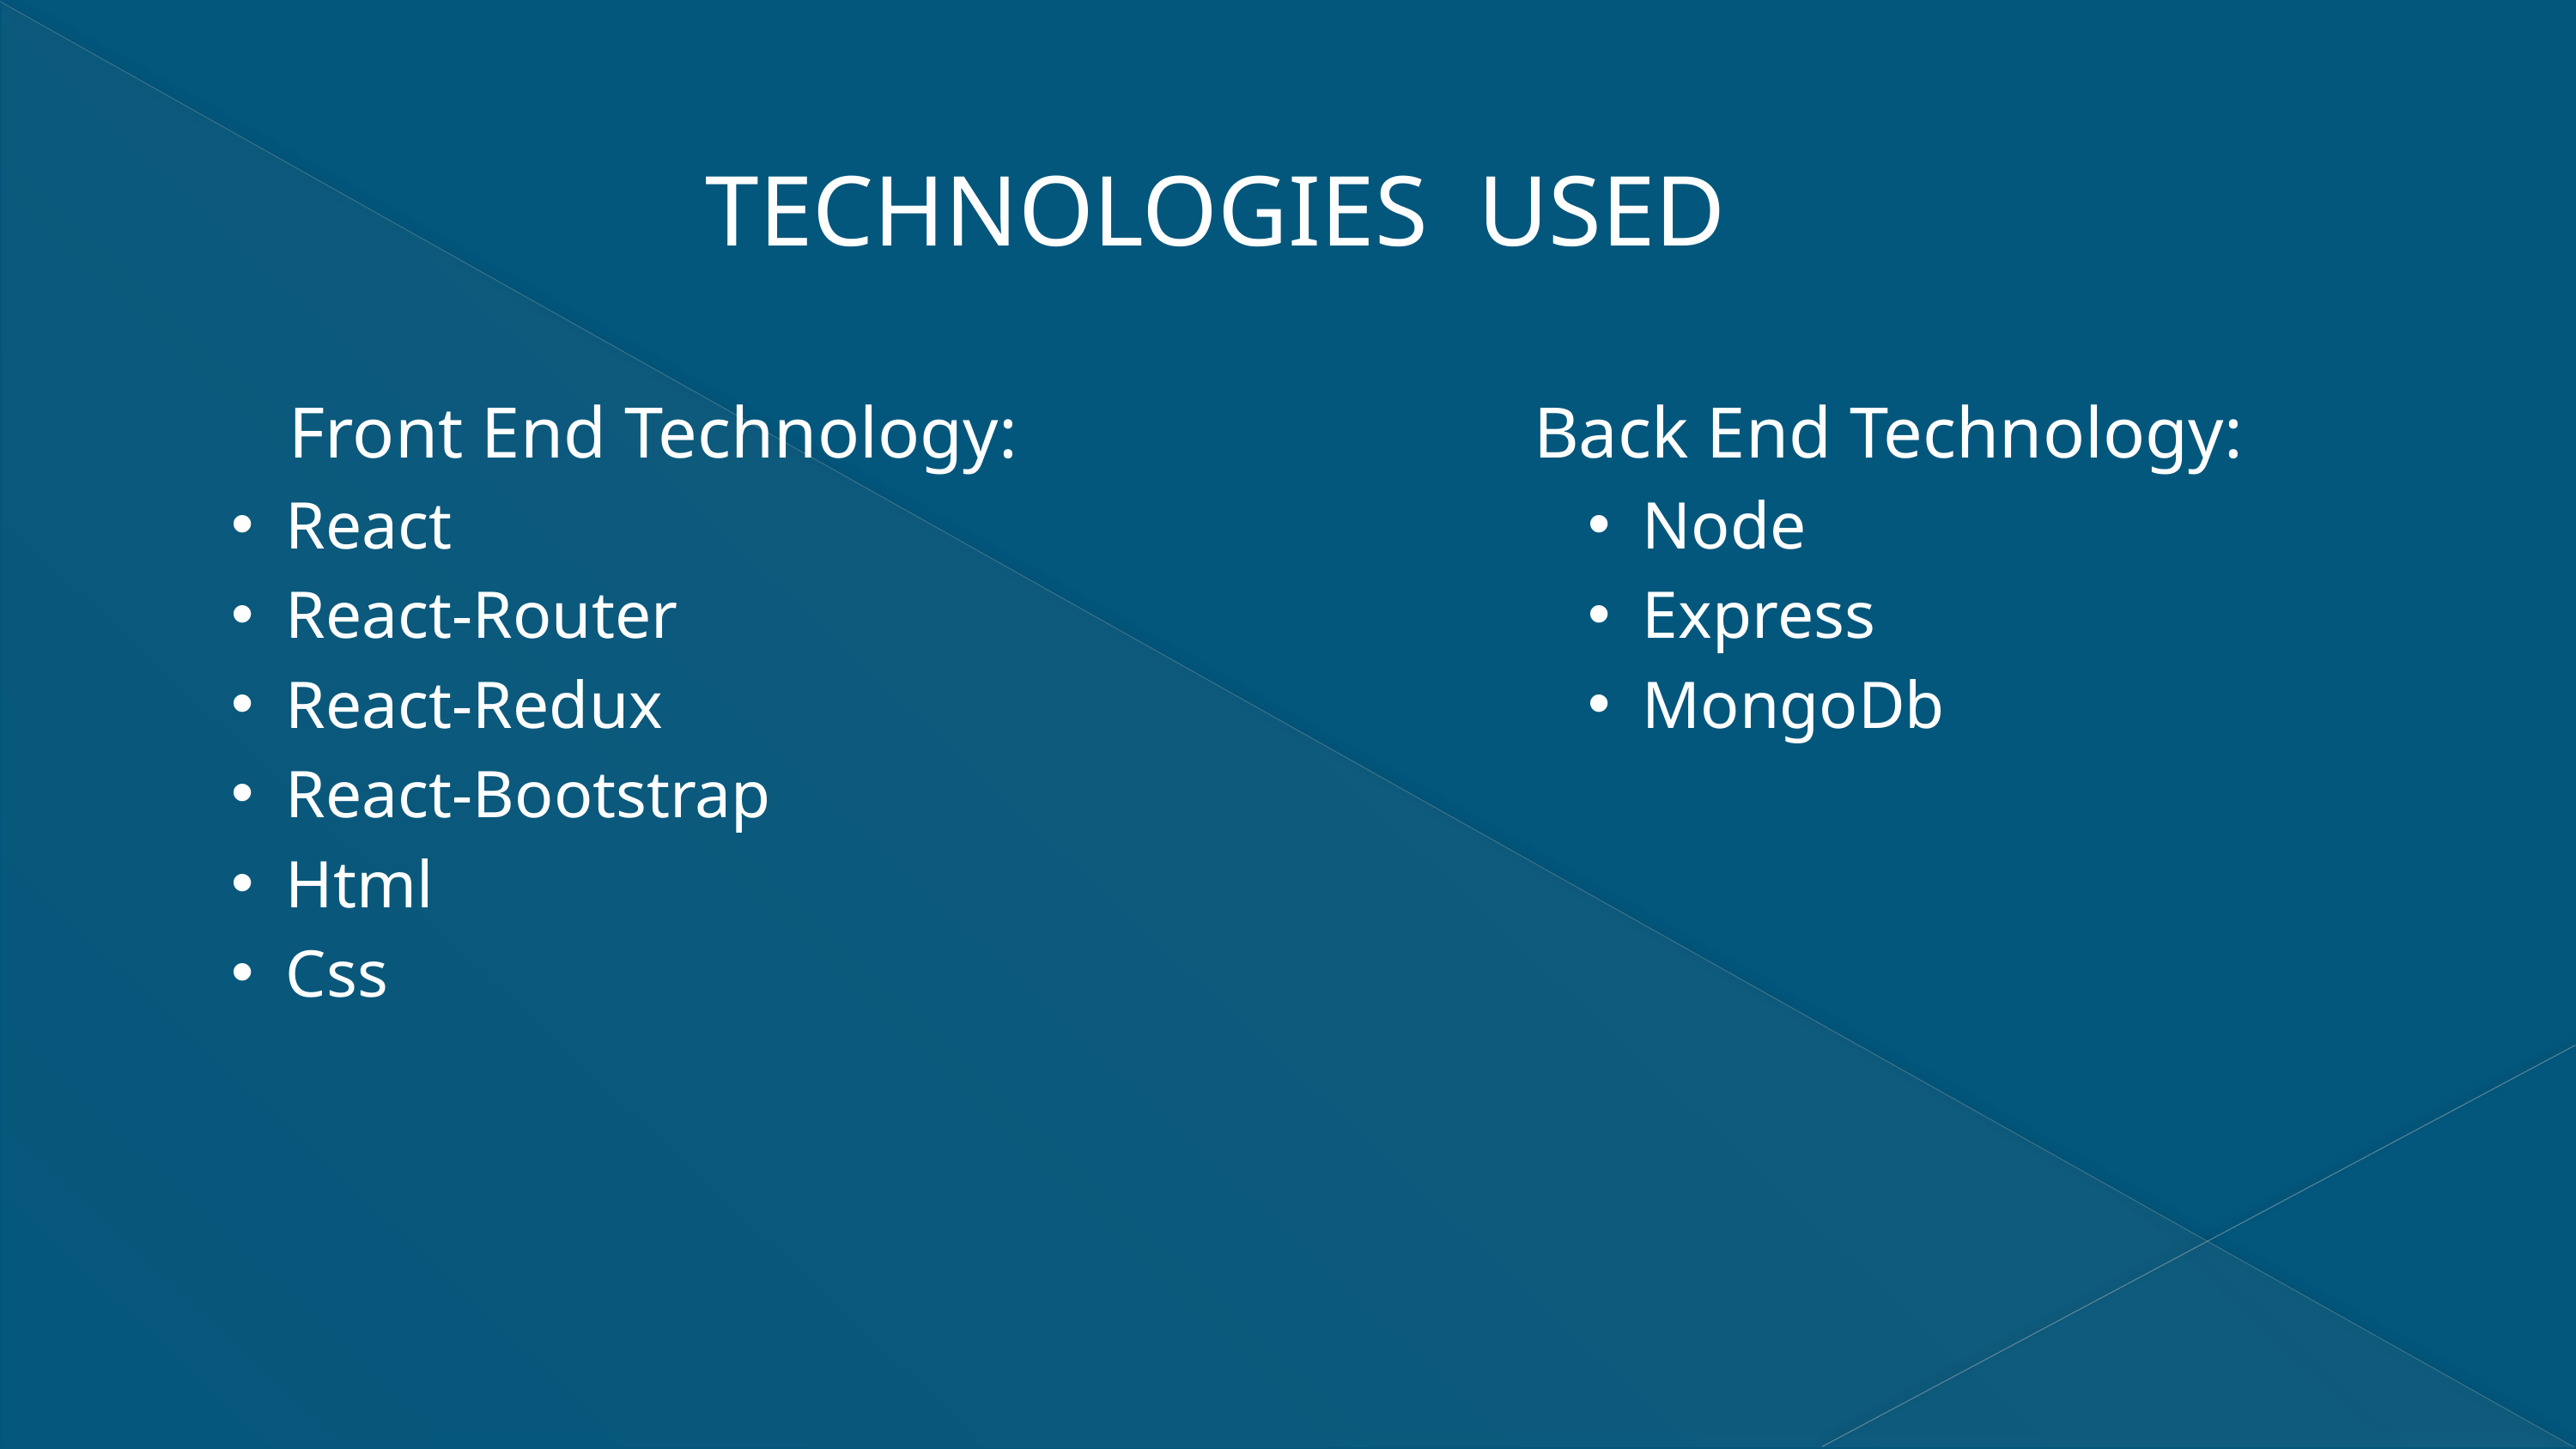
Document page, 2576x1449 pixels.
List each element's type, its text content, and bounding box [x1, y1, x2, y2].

text_box TECHNOLOGIES USED [684, 130, 1747, 266]
text_box Front End Technology: React React-Router React-Redux React-Bootstrap Html Css [176, 373, 1130, 1085]
text_box Back End Technology: Node Express MongoDb [1534, 373, 2298, 831]
